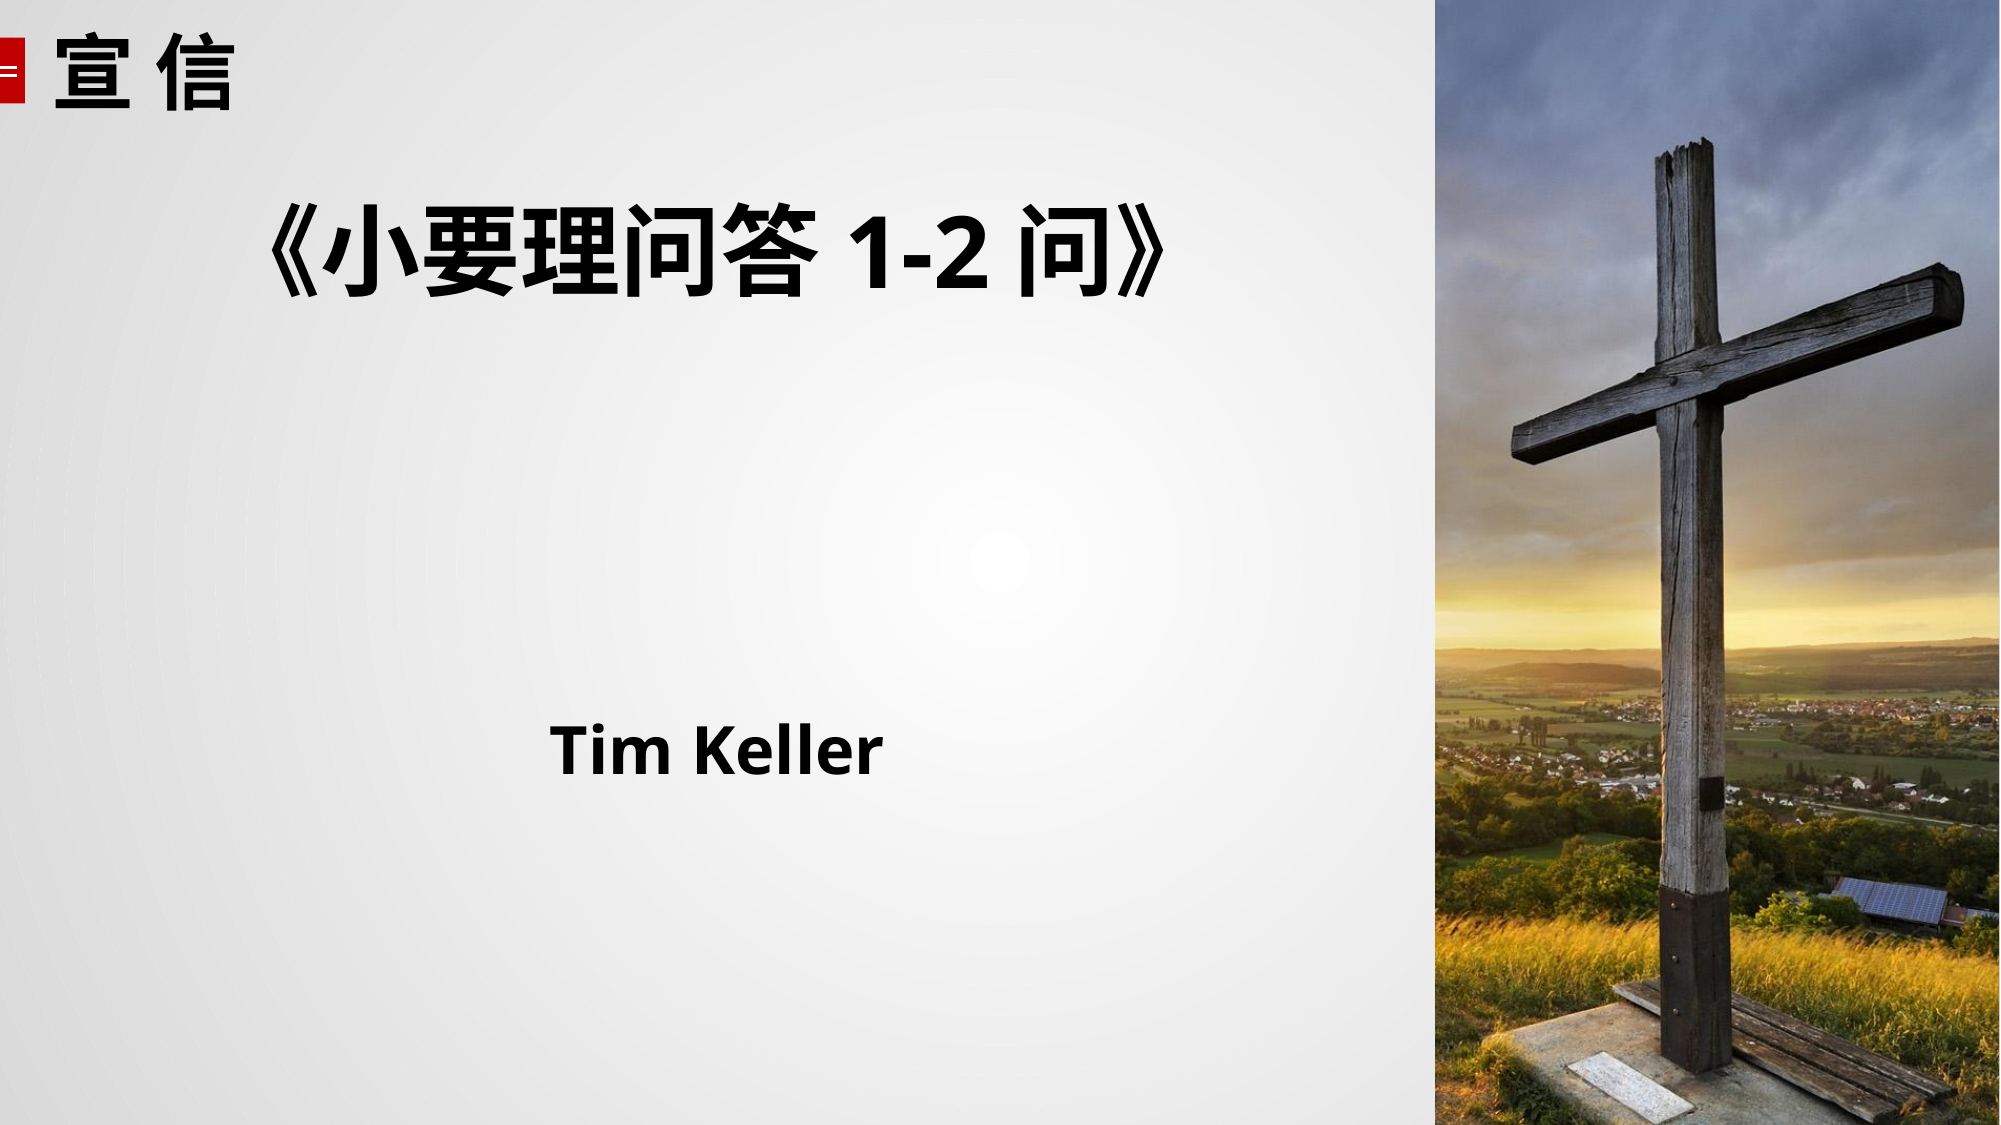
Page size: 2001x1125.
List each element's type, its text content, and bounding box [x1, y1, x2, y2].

list 《小要理问答1-2问》 Tim Keller [0, 181, 1436, 776]
picture [1435, 0, 2000, 1125]
